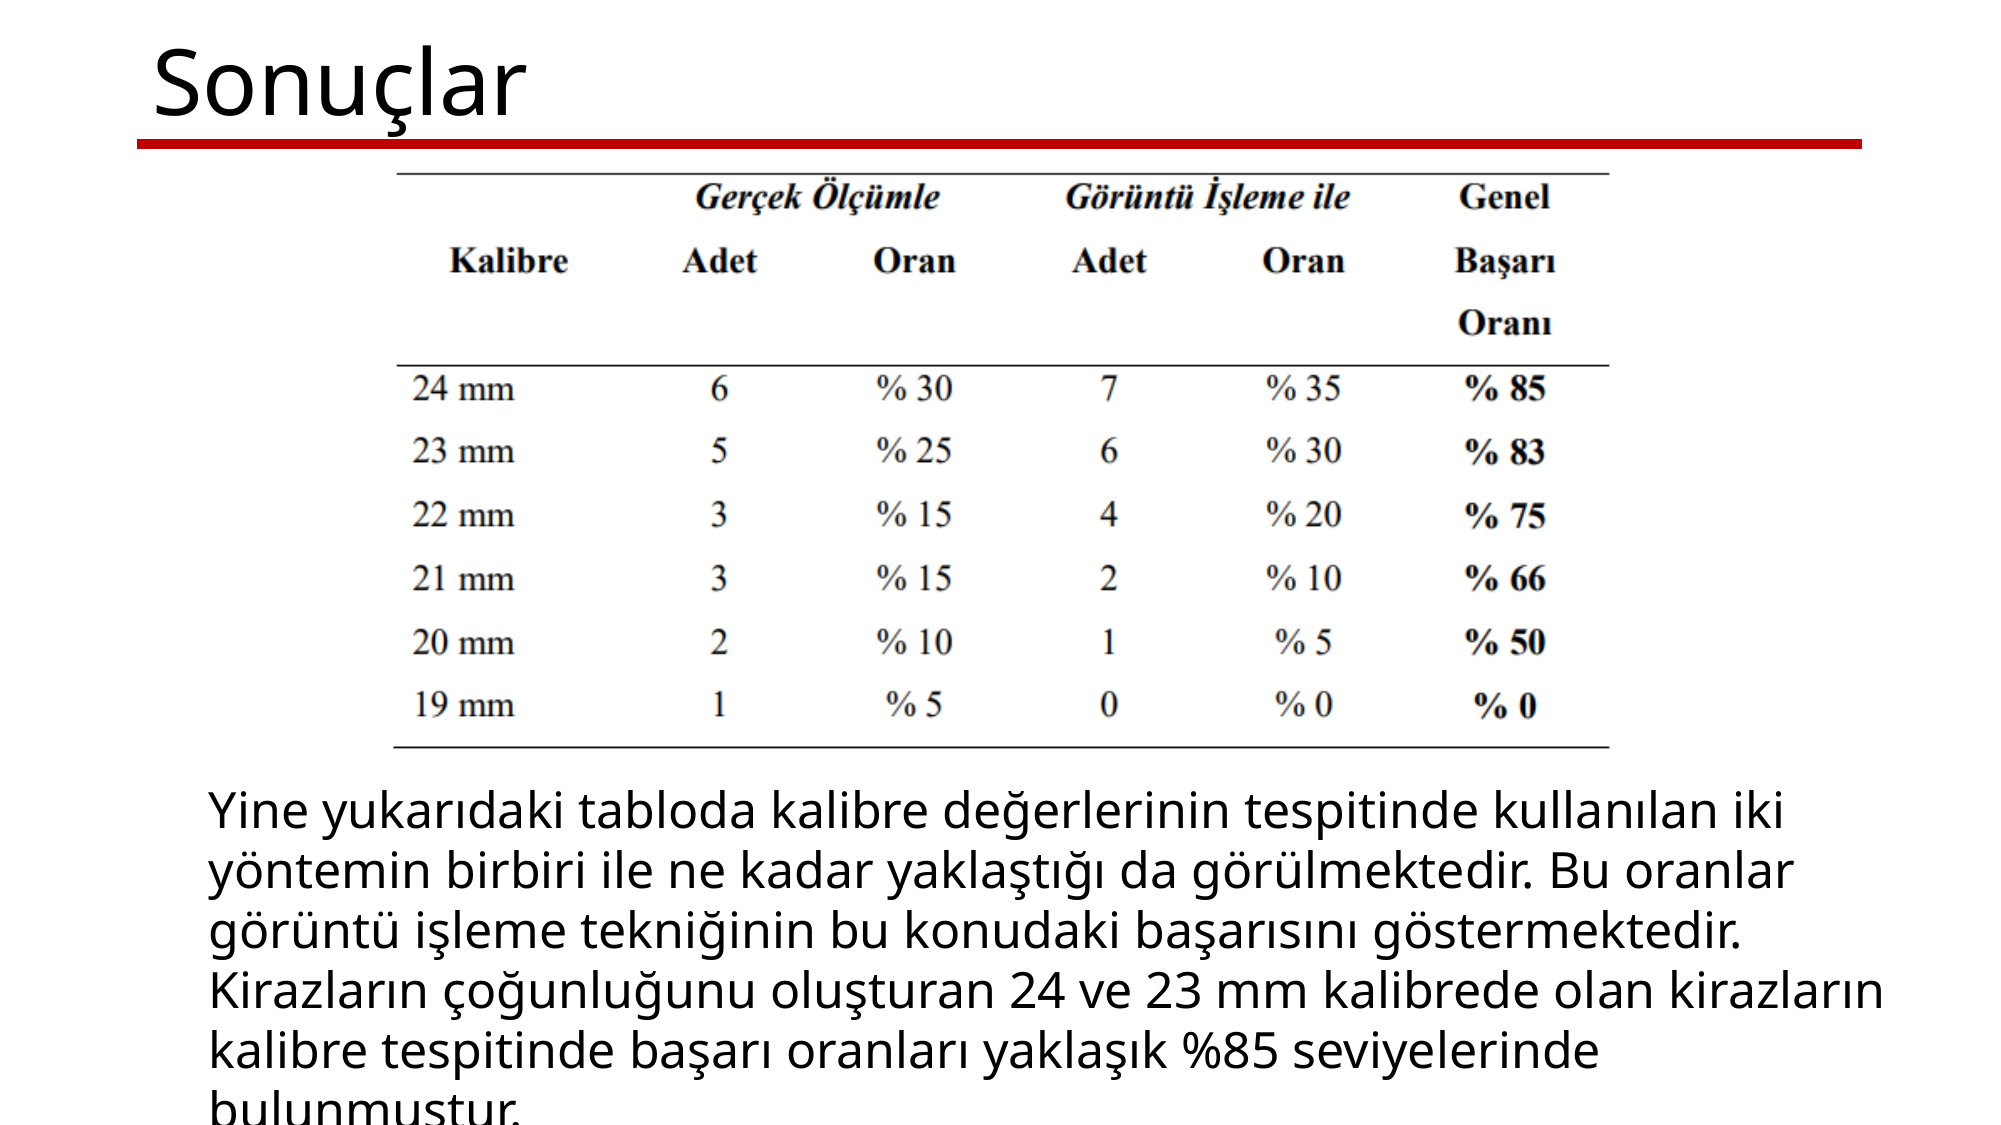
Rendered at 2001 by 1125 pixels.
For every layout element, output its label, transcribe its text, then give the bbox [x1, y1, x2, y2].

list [382, 160, 1618, 757]
title Sonuçlar [137, 27, 1863, 144]
text_box Yine yukarıdaki tabloda kalibre değerlerinin tespitinde kullanılan iki yöntemin birbiri ile ne kadar yaklaştığı da görülmektedir. Bu oranlar görüntü işleme tekniğinin bu konudaki başarısını göstermektedir. Kirazların çoğunluğunu oluşturan 24 ve 23 mm kalibrede olan kirazların kalibre tespitinde başarı oranları yaklaşık %85 seviyelerinde bulunmuştur. [194, 770, 1904, 1125]
